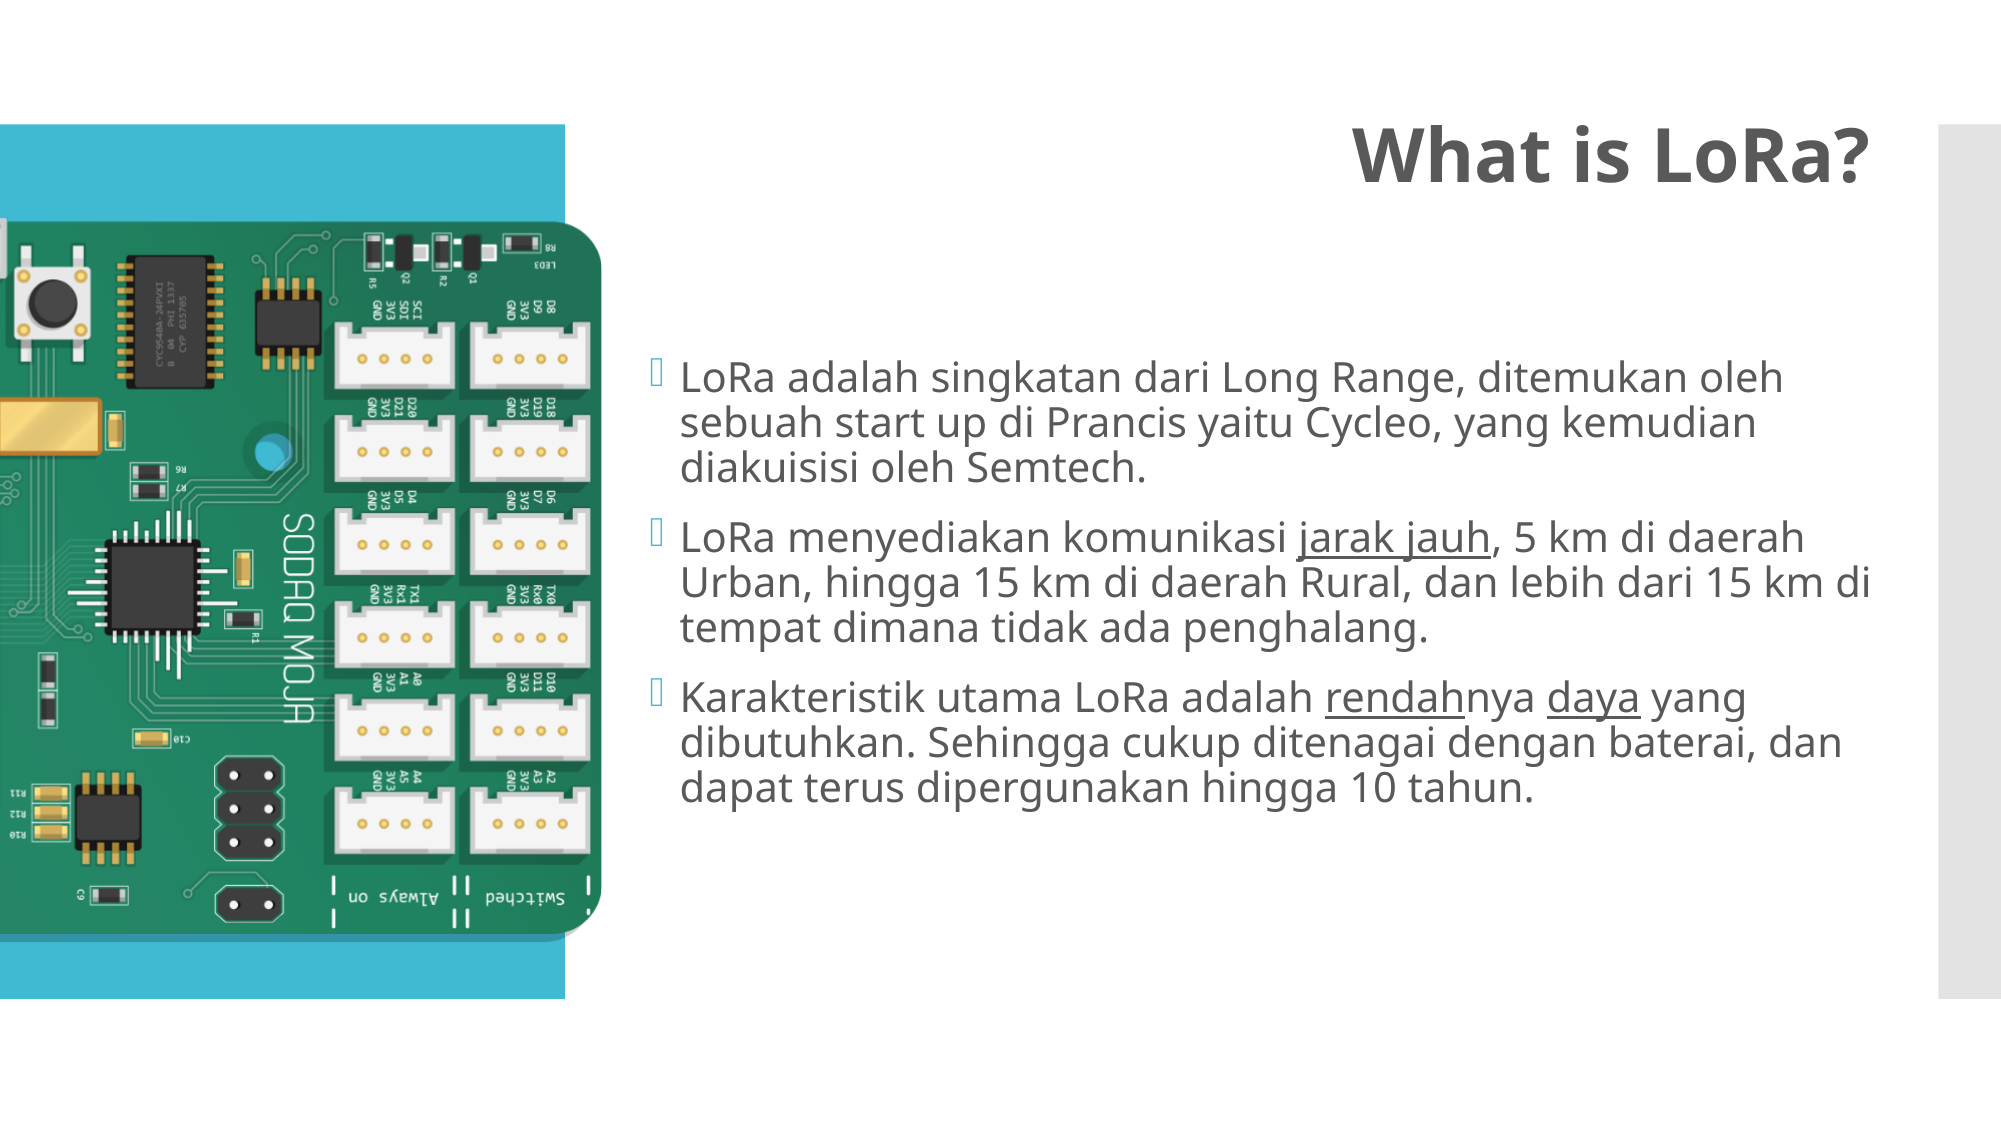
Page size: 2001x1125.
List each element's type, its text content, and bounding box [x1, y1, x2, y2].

list LoRa adalah singkatan dari Long Range, ditemukan oleh sebuah start up di Prancis yaitu Cycleo, yang kemudian diakuisisi oleh Semtech. LoRa menyediakan komunikasi jarak jauh, 5 km di daerah Urban, hingga 15 km di daerah Rural, dan lebih dari 15 km di tempat dimana tidak ada penghalang. Karakteristik utama LoRa adalah rendahnya daya yang dibutuhkan. Sehingga cukup ditenagai dengan baterai, dan dapat terus dipergunakan hingga 10 tahun. [634, 278, 1908, 891]
picture [0, 91, 602, 944]
list What is LoRa? [1337, 74, 1908, 207]
